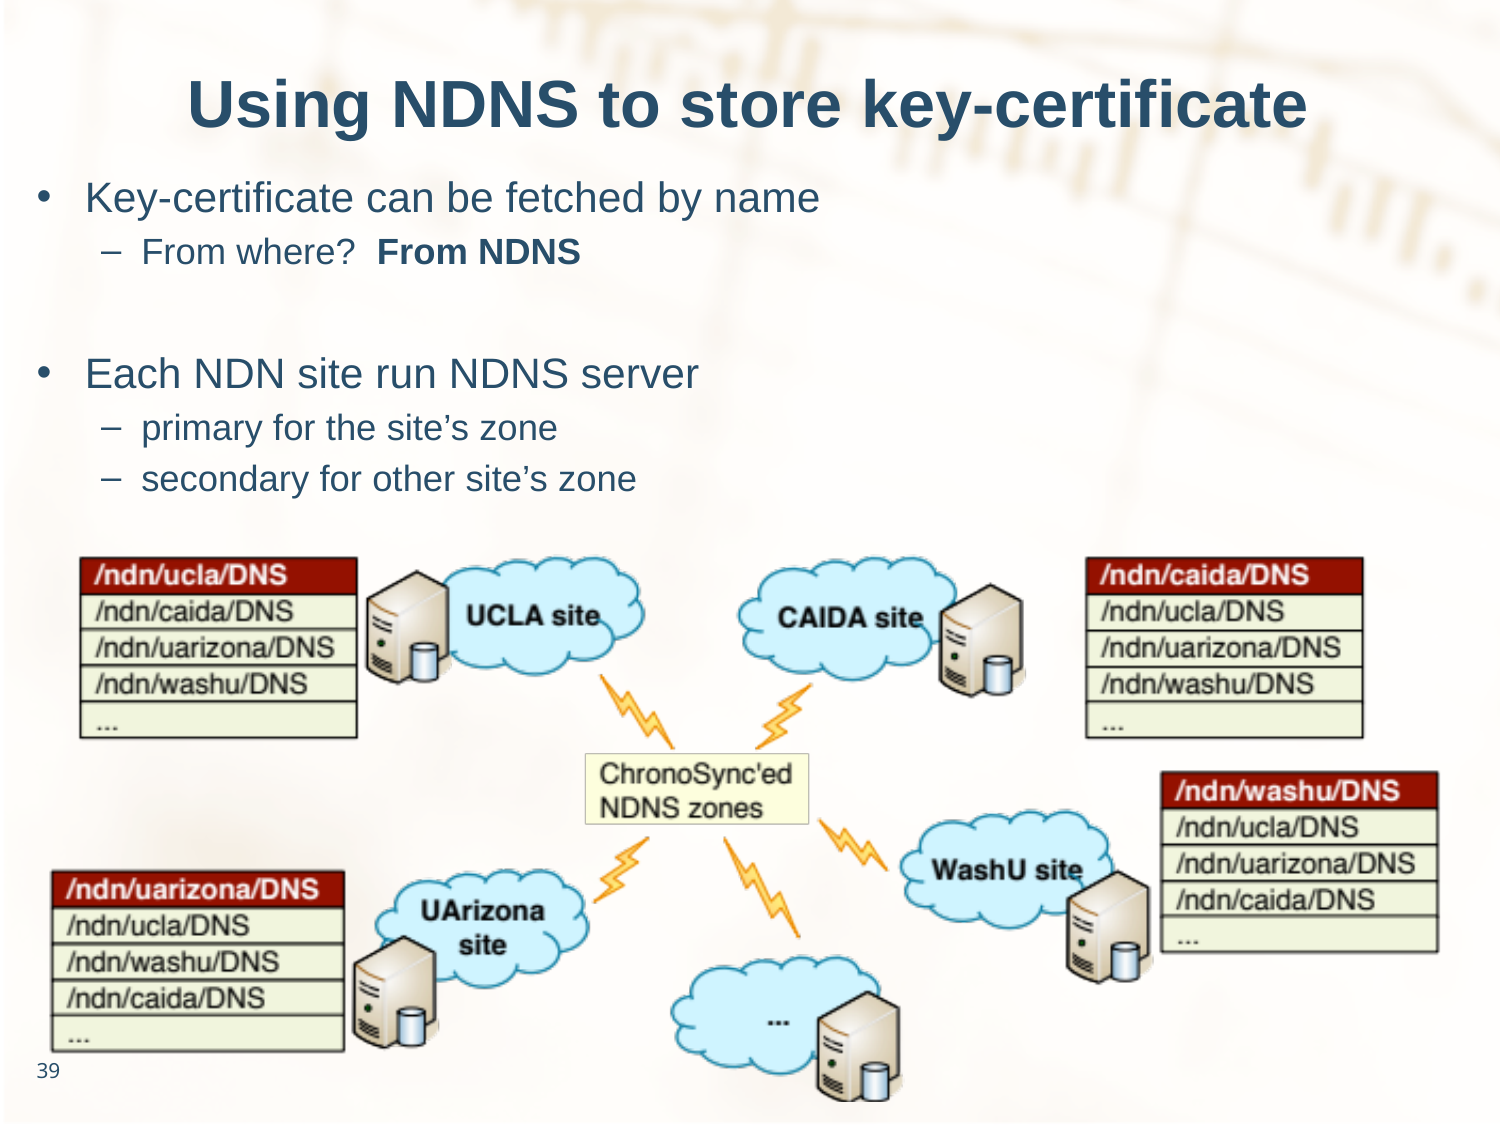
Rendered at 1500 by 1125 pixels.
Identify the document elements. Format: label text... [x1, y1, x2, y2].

picture [0, 0, 1500, 1125]
title Using NDNS to store key-certificate [21, 3, 1476, 162]
list Key-certificate can be fetched by name From where? From NDNS Each NDN site run NDNS server primary for the site’s zone secondary for other site’s zone [21, 162, 1476, 510]
slide_number 39 [21, 1042, 43, 1102]
